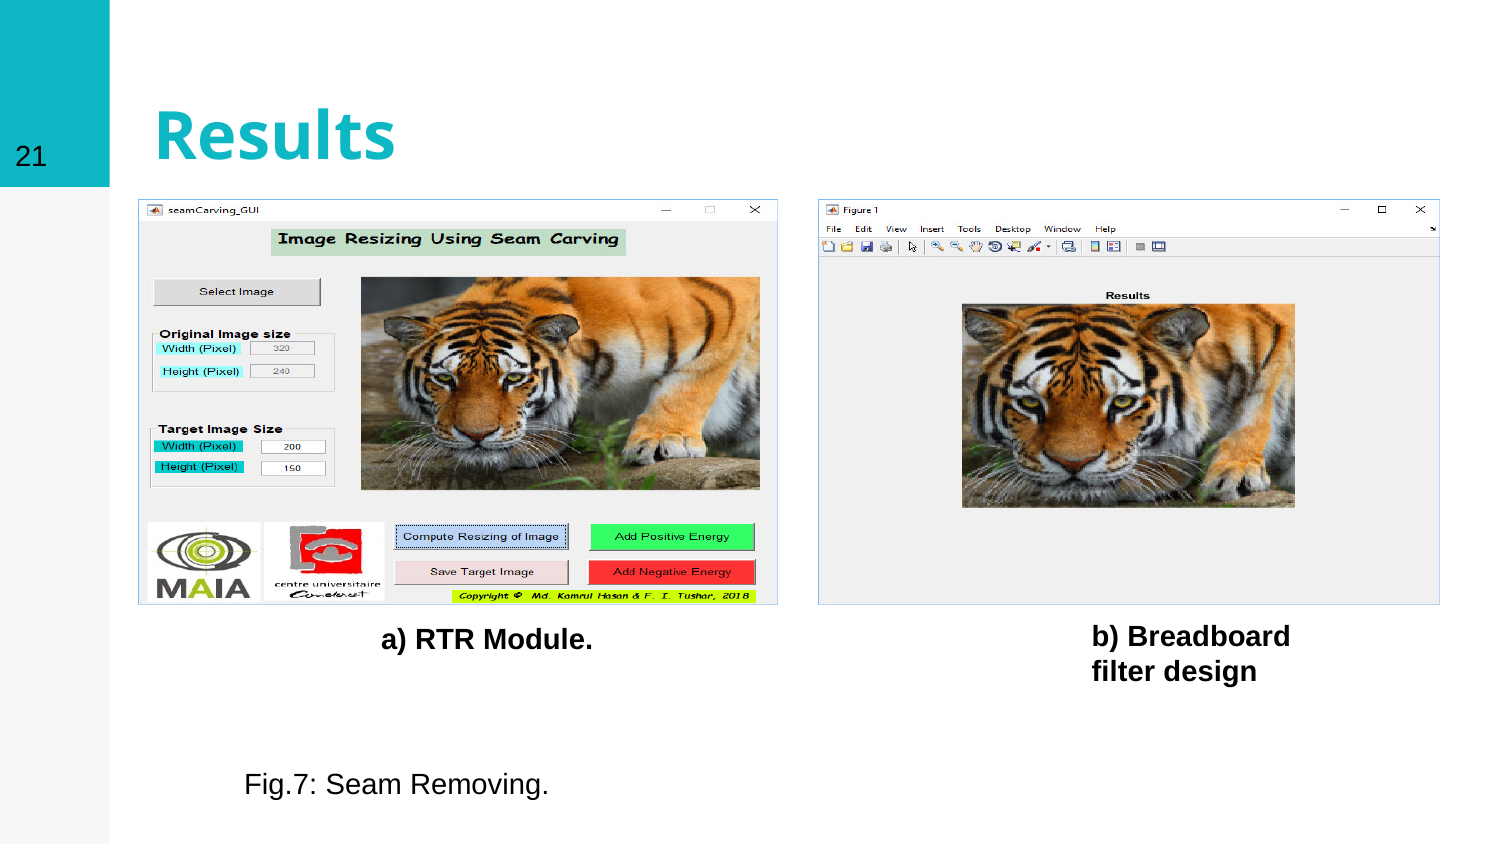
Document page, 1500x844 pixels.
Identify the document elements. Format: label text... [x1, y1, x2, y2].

picture [138, 199, 778, 605]
slide_number 21 [0, 0, 110, 187]
text_box a) RTR Module. [366, 613, 714, 663]
text_box Fig.7: Seam Removing. [229, 757, 1118, 808]
text_box b) Breadboard filter design [1076, 613, 1310, 695]
picture [818, 199, 1440, 605]
title Results [138, 0, 880, 188]
